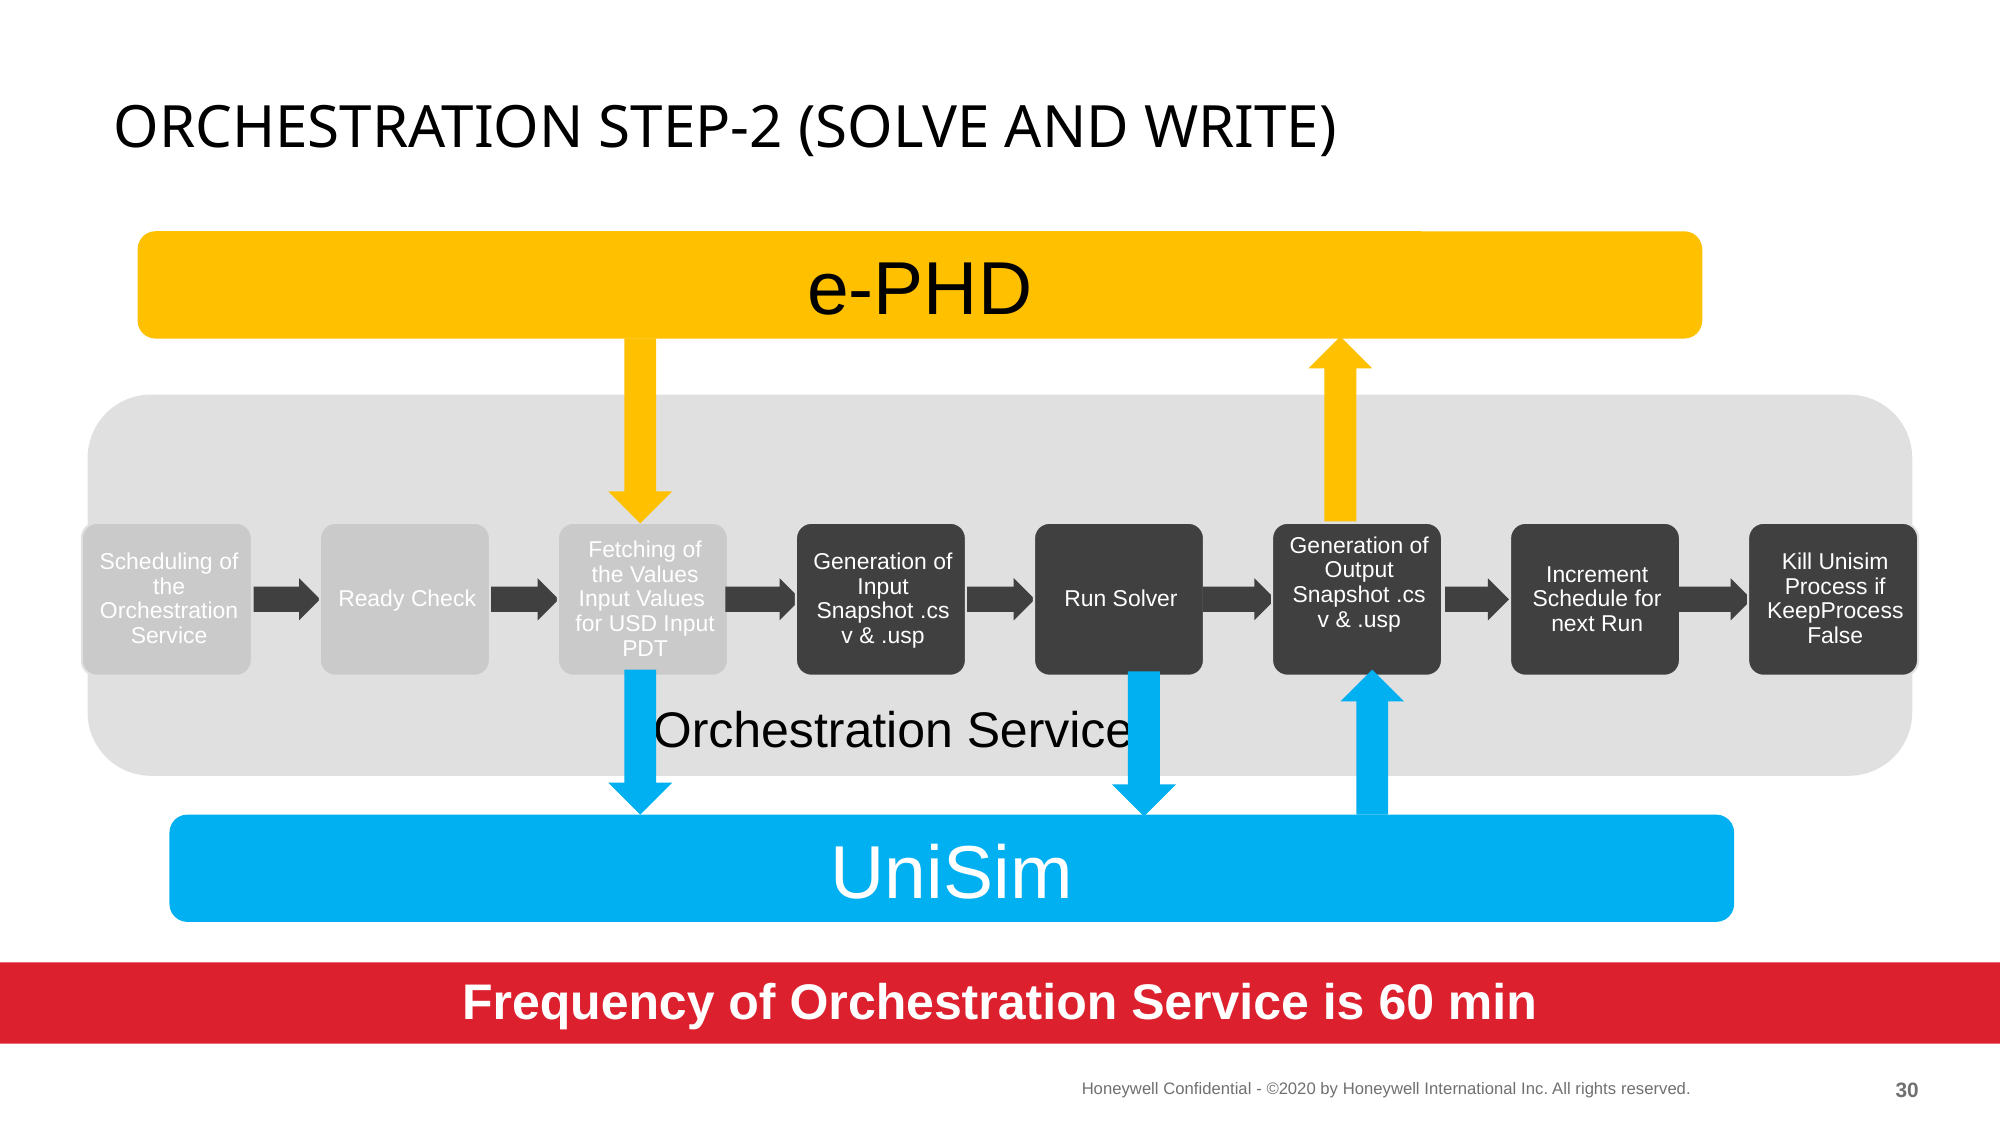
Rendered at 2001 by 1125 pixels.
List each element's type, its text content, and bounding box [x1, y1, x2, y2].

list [81, 231, 1919, 968]
slide_number 29 [1837, 1062, 1919, 1102]
list Frequency of Orchestration Service is 60 min [0, 962, 2000, 1044]
title Orchestration step-2 (Solve and write) [81, 81, 1919, 150]
